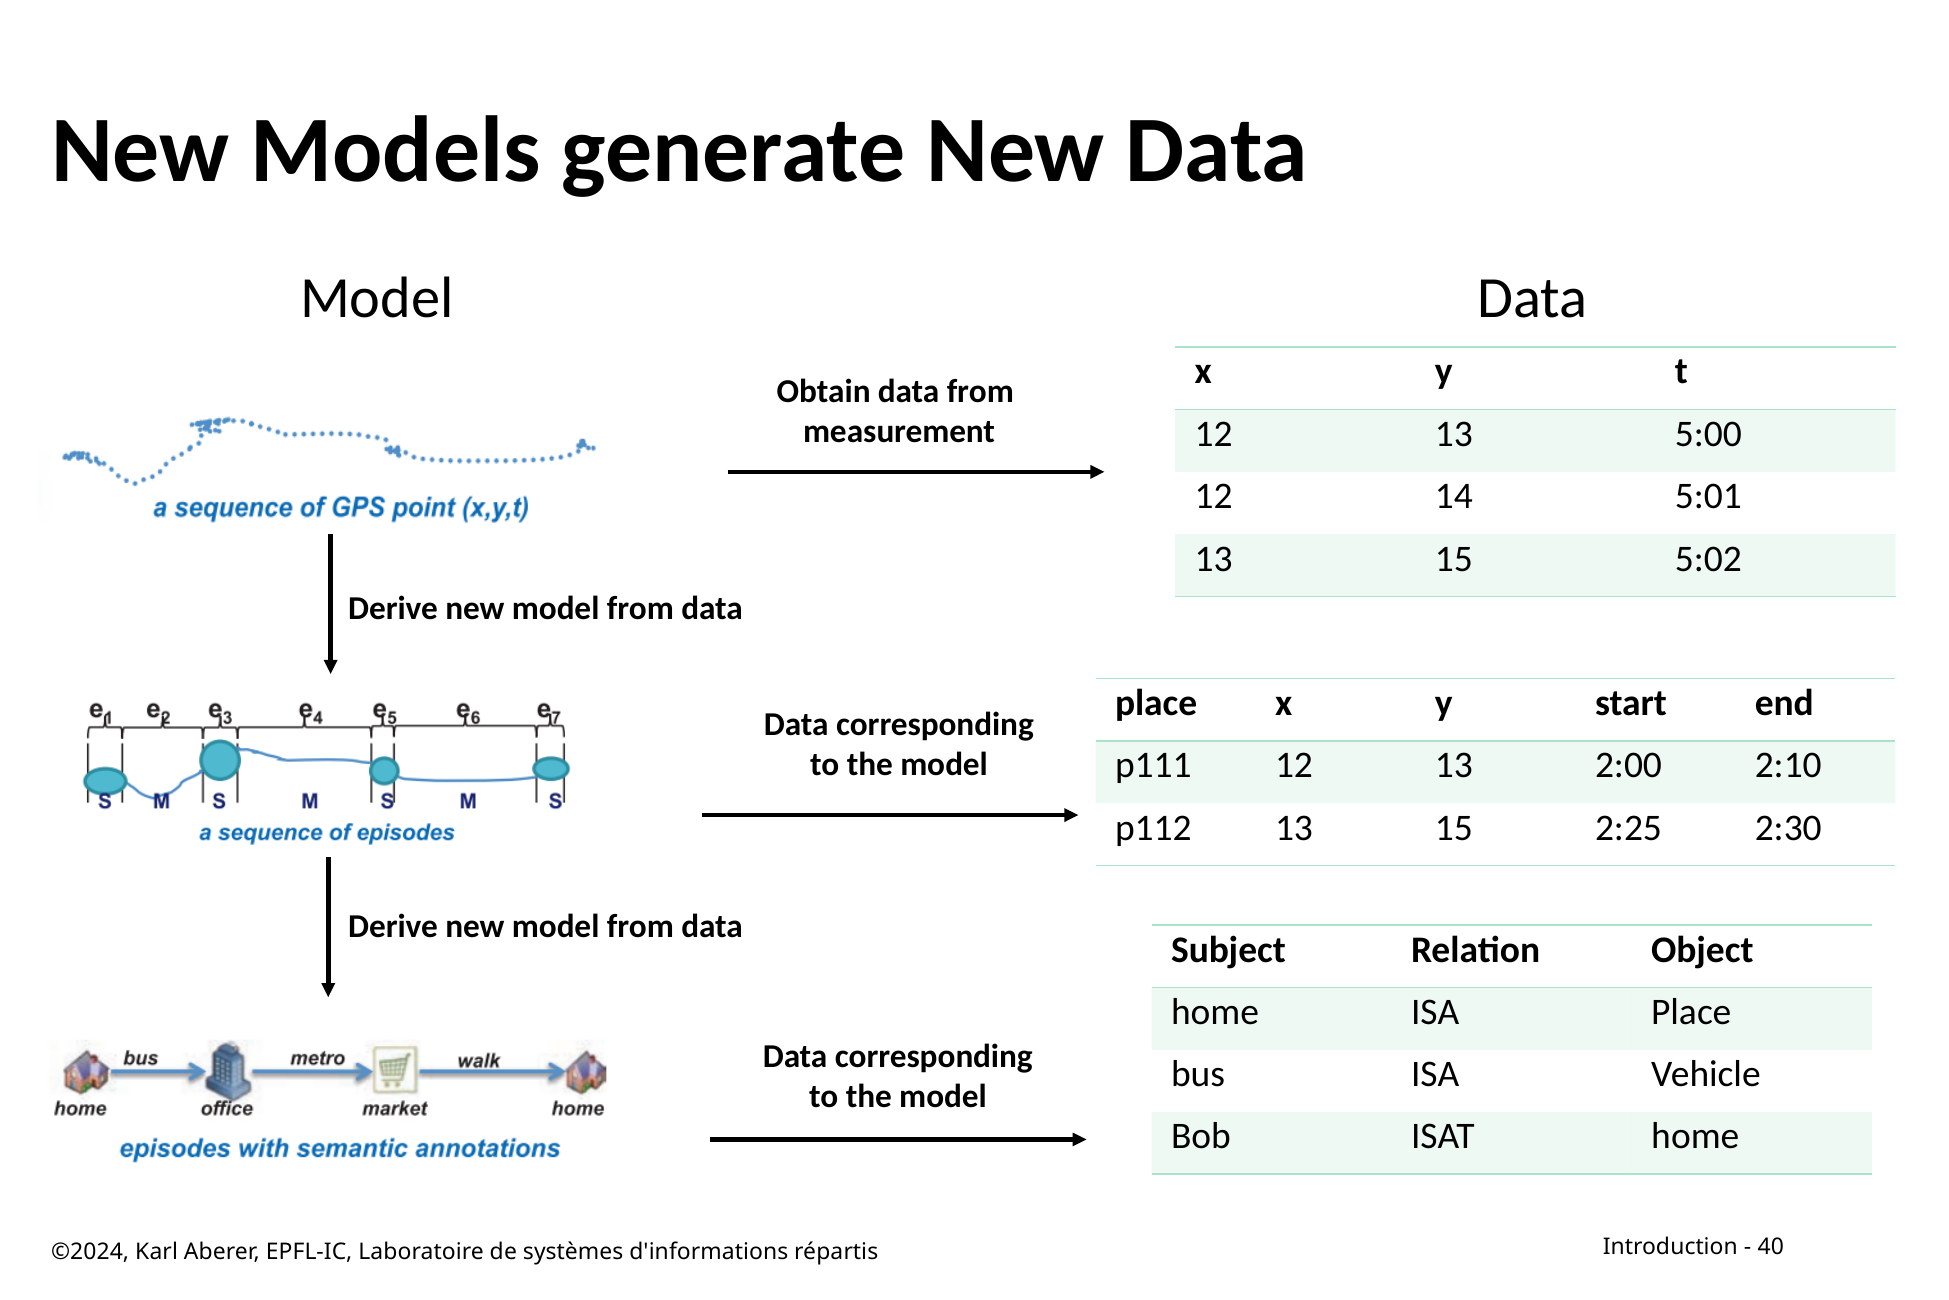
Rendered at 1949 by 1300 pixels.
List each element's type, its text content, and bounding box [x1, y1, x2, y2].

table_cell 2:25 [1575, 803, 1735, 865]
table_header Relation [1392, 926, 1632, 987]
table_cell ISAT [1392, 1112, 1632, 1173]
table_cell 13 [1415, 410, 1655, 472]
text_box Model [285, 251, 469, 337]
picture [61, 698, 582, 846]
table_cell 12 [1175, 472, 1415, 534]
table_header x [1256, 679, 1415, 740]
table_header place [1096, 679, 1256, 740]
table_cell Bob [1152, 1112, 1392, 1173]
table_cell ISA [1392, 988, 1632, 1050]
table_cell 12 [1175, 410, 1415, 472]
table_header end [1735, 679, 1895, 740]
text_box Derive new model from data [335, 578, 759, 634]
title New Models generate New Data [32, 57, 1803, 232]
table_header y [1415, 679, 1575, 740]
table_cell home [1632, 1112, 1872, 1173]
table_cell 13 [1256, 803, 1415, 865]
table_cell 5:00 [1655, 410, 1896, 472]
table_cell bus [1152, 1050, 1392, 1112]
table_cell 15 [1415, 534, 1655, 596]
table_header x [1175, 348, 1415, 409]
table_cell p112 [1096, 803, 1256, 865]
table_cell 13 [1415, 742, 1575, 803]
table_cell p111 [1096, 742, 1256, 803]
table_cell 2:10 [1735, 742, 1895, 803]
table_cell 2:30 [1735, 803, 1895, 865]
table_header t [1655, 348, 1896, 409]
table_cell 2:00 [1575, 742, 1735, 803]
table_cell home [1152, 988, 1392, 1050]
footer ©2024, Karl Aberer, EPFL-IC, Laboratoire de systèmes d'informations répartis [32, 1227, 1284, 1271]
table_cell Vehicle [1632, 1050, 1872, 1112]
table_cell 13 [1175, 534, 1415, 596]
text_box Data corresponding to the model [749, 694, 1050, 790]
table_header Subject [1152, 926, 1392, 987]
table_cell ISA [1392, 1050, 1632, 1112]
table_header start [1575, 679, 1735, 740]
table_cell 5:01 [1655, 472, 1896, 534]
table_cell 14 [1415, 472, 1655, 534]
picture [25, 1036, 618, 1165]
picture [37, 395, 624, 535]
table_cell 12 [1256, 742, 1415, 803]
text_box Data corresponding to the model [748, 1027, 1049, 1122]
table_cell 5:02 [1655, 534, 1896, 596]
table_cell Place [1632, 988, 1872, 1050]
text_box Data [1462, 251, 1603, 337]
table_cell 15 [1415, 803, 1575, 865]
table_header Object [1632, 926, 1872, 987]
text_box Derive new model from data [333, 896, 759, 951]
table_header y [1415, 348, 1655, 409]
text_box Obtain data from measurement [761, 362, 1037, 457]
